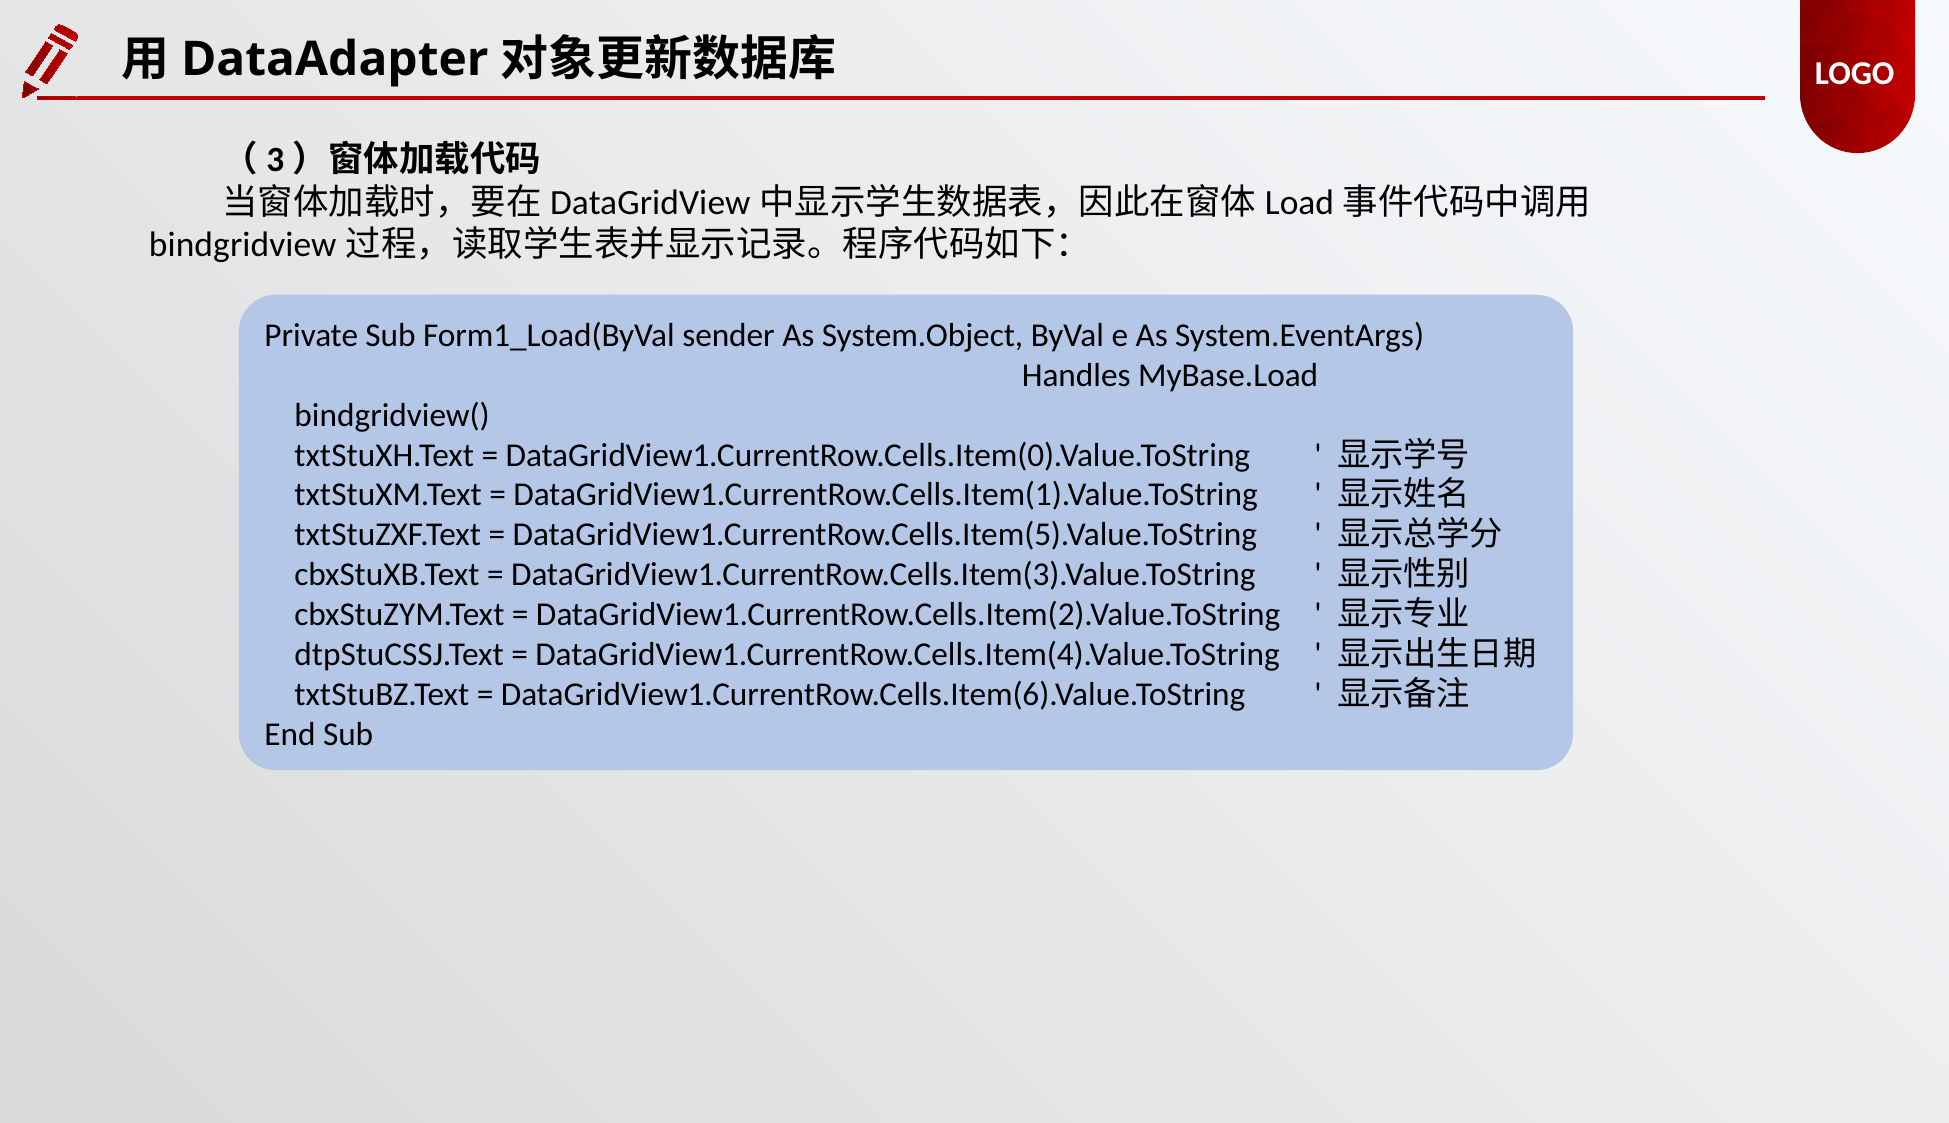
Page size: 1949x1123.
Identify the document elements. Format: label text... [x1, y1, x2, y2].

text_box （3）窗体加载代码 当窗体加载时，要在DataGridView中显示学生数据表，因此在窗体Load事件代码中调用bindgridview过程，读取学生表并显示记录。程序代码如下： [134, 129, 1668, 272]
text_box Private Sub Form1_Load(ByVal sender As System.Object, ByVal e As System.EventArgs) Handles MyBase.Load bindgridview() txtStuXH.Text = DataGridView1.CurrentRow.Cells.Item(0).Value.ToString ' 显示学号 txtStuXM.Text = DataGridView1.CurrentRow.Cells.Item(1).Value.ToString ' 显示姓名 txtStuZXF.Text = DataGridView1.CurrentRow.Cells.Item(5).Value.ToString ' 显示总学分 cbxStuXB.Text = DataGridView1.CurrentRow.Cells.Item(3).Value.ToString ' 显示性别 cbxStuZYM.Text = DataGridView1.CurrentRow.Cells.Item(2).Value.ToString ' 显示专业 dtpStuCSSJ.Text = DataGridView1.CurrentRow.Cells.Item(4).Value.ToString ' 显示出生日期 txtStuBZ.Text = DataGridView1.CurrentRow.Cells.Item(6).Value.ToString ' 显示备注 End Sub [238, 294, 1574, 771]
picture [1800, 0, 1916, 154]
picture [22, 82, 37, 97]
picture [48, 33, 73, 49]
picture [54, 24, 78, 41]
text_box 用DataAdapter对象更新数据库 [101, 17, 965, 95]
picture [26, 42, 52, 75]
picture [40, 50, 67, 83]
